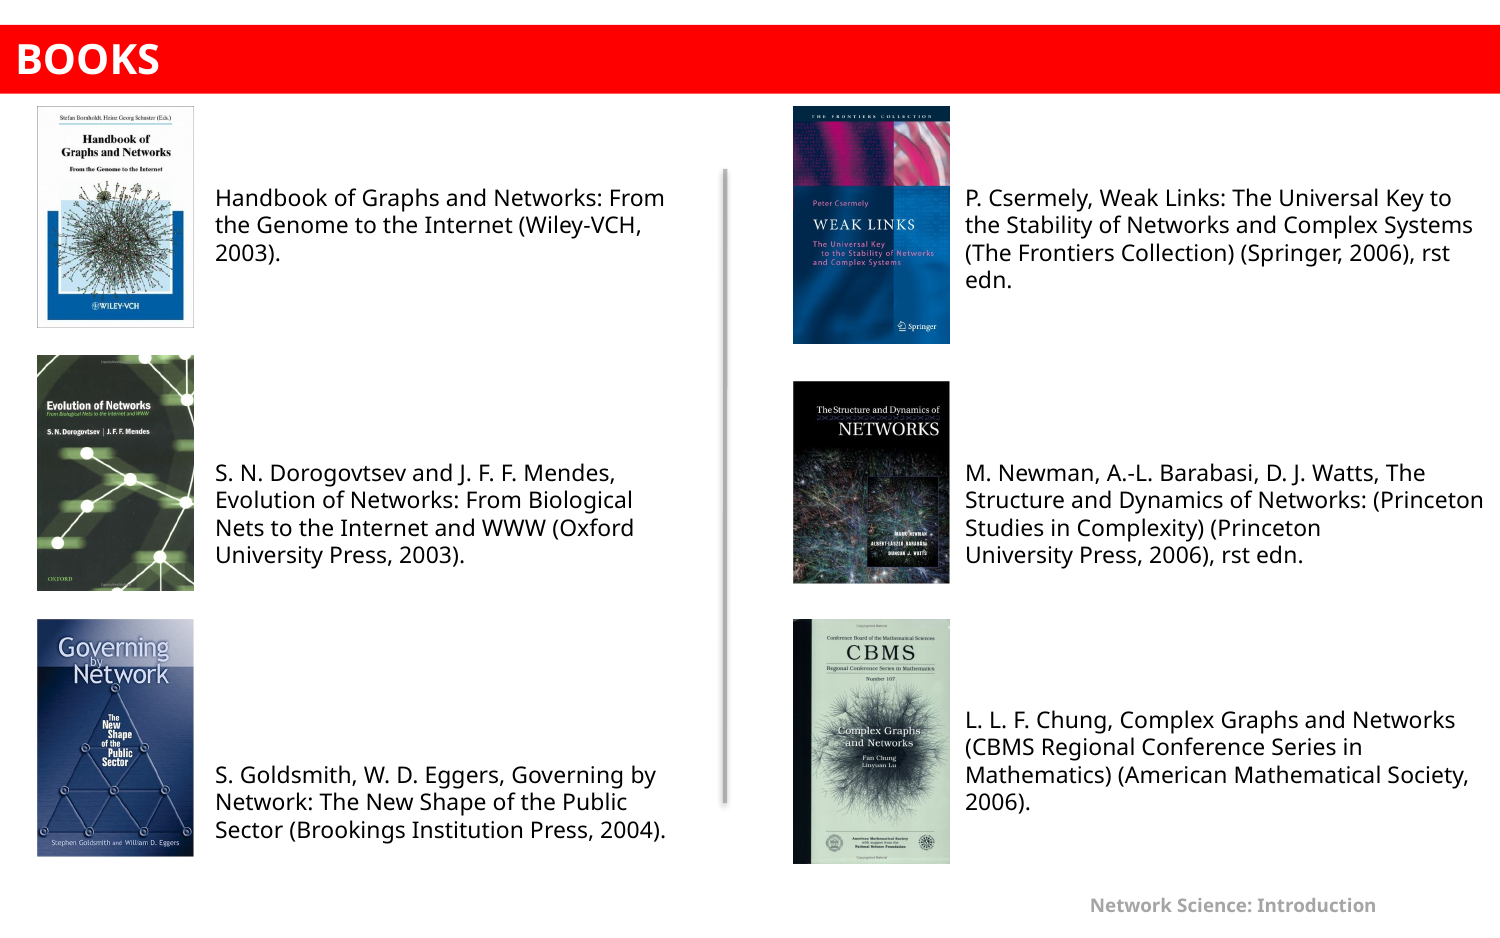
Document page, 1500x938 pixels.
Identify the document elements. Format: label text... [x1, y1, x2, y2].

text_box P. Csermely, Weak Links: The Universal Key to the Stability of Networks and Complex Systems (The Frontiers Collection) (Springer, 2006), rst edn. M. Newman, A.-L. Barabasi, D. J. Watts, The Structure and Dynamics of Networks: (Princeton Studies in Complexity) (Princeton University Press, 2006), rst edn. L. L. F. Chung, Complex Graphs and Networks (CBMS Regional Conference Series in Mathematics) (American Mathematical Society, 2006). [950, 93, 1500, 831]
picture [793, 487, 951, 584]
text_box BOOKS [0, 24, 1500, 94]
picture [793, 619, 951, 864]
picture [36, 619, 194, 857]
picture [793, 105, 951, 344]
text_box Network Science: Introduction [1074, 885, 1500, 924]
picture [793, 380, 951, 485]
picture [36, 355, 194, 591]
picture [36, 105, 194, 328]
text_box Handbook of Graphs and Networks: From the Genome to the Internet (Wiley-VCH, 2003). S. N. Dorogovtsev and J. F. F. Mendes, Evolution of Networks: From Biological Nets to the Internet and WWW (Oxford University Press, 2003). S. Goldsmith, W. D. Eggers, Governing by Network: The New Shape of the Public Sector (Brookings Institution Press, 2004). [200, 93, 700, 859]
